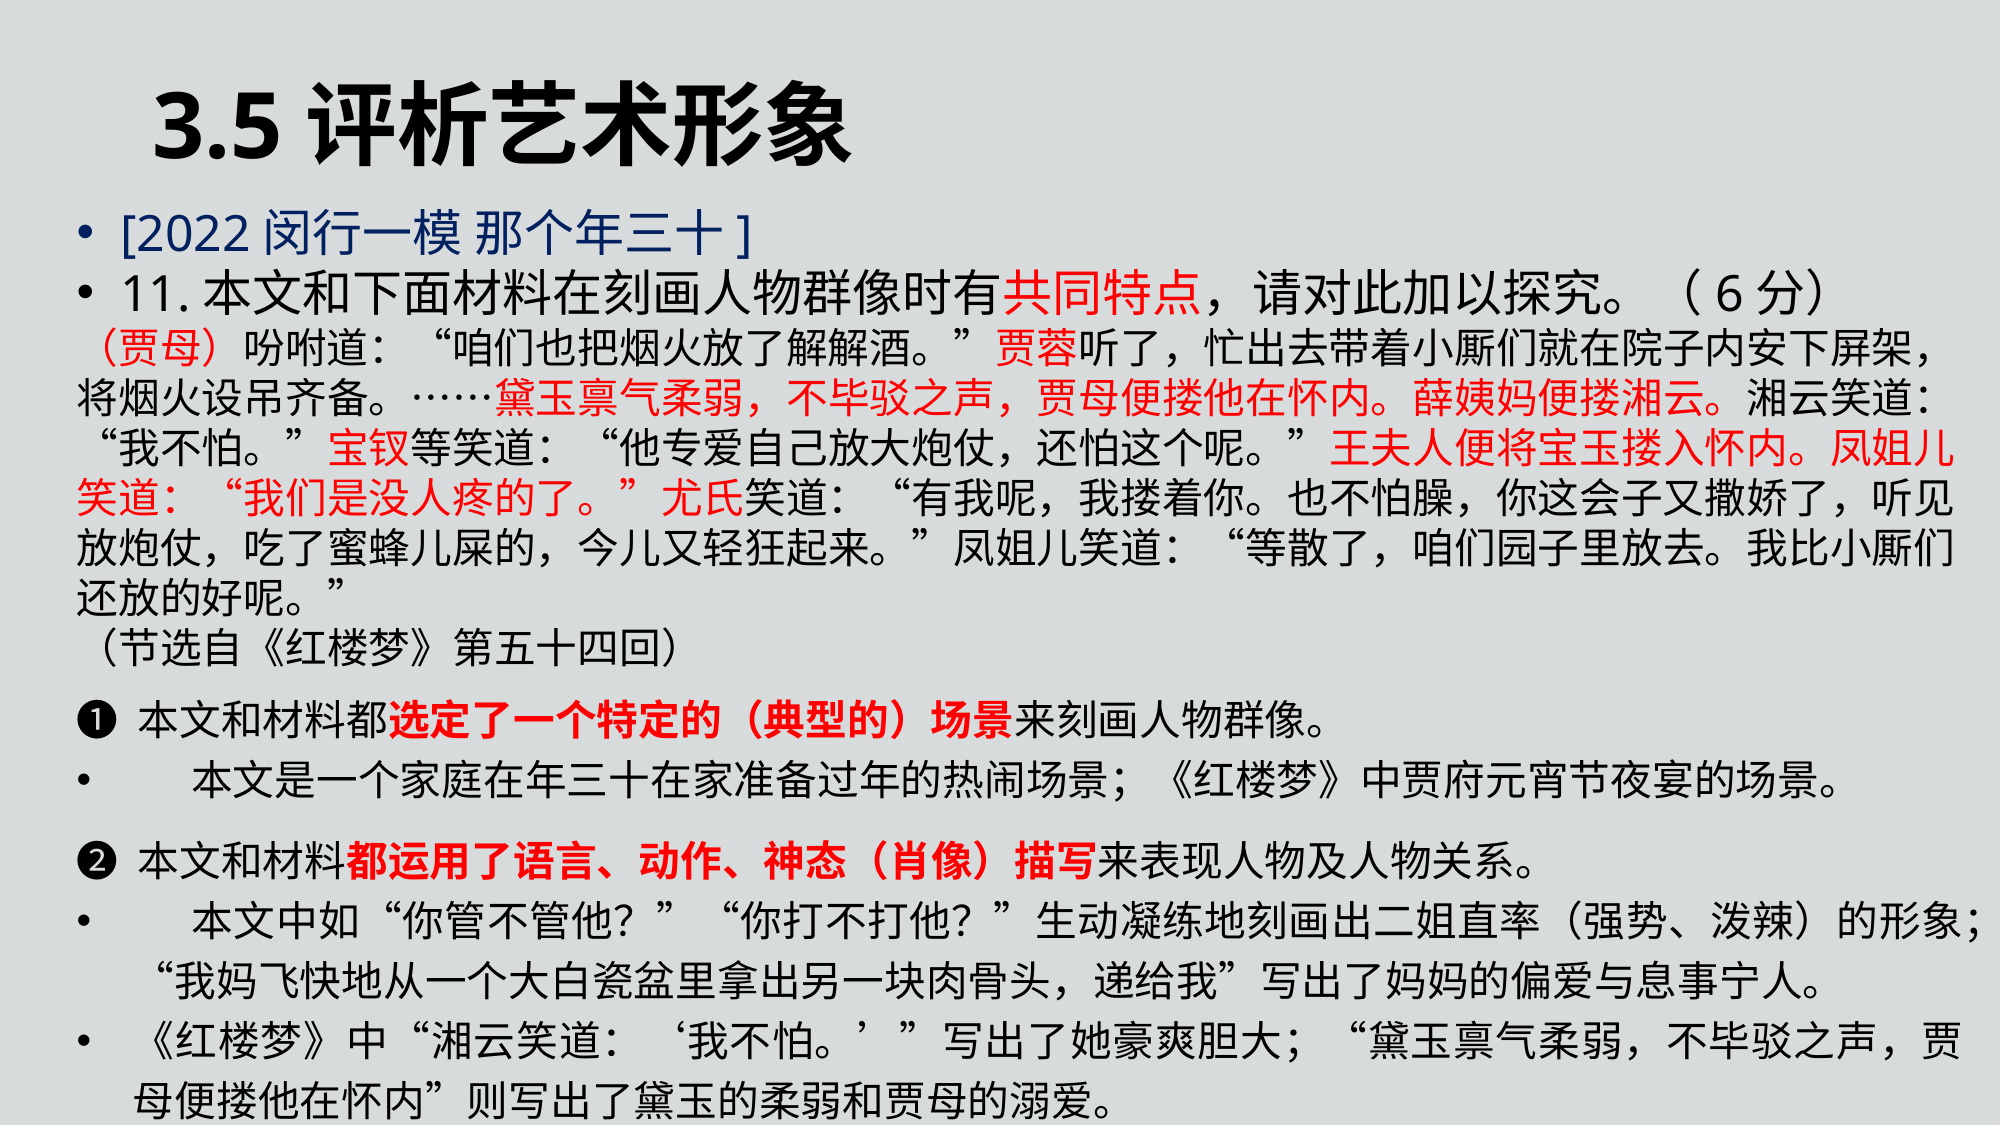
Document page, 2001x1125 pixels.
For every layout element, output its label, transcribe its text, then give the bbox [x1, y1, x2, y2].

text_box 3.5评析艺术形象 [137, 59, 1863, 278]
text_box [2022闵行一模 那个年三十] 11.本文和下面材料在刻画人物群像时有共同特点，请对此加以探究。（6分） （贾母）吩咐道：“咱们也把烟火放了解解酒。”贾蓉听了，忙出去带着小厮们就在院子内安下屏架，将烟火设吊齐备。……黛玉禀气柔弱，不毕驳之声，贾母便搂他在怀内。薛姨妈便搂湘云。湘云笑道：“我不怕。”宝钗等笑道：“他专爱自己放大炮仗，还怕这个呢。”王夫人便将宝玉搂入怀内。凤姐儿笑道：“我们是没人疼的了。”尤氏笑道：“有我呢，我搂着你。也不怕臊，你这会子又撒娇了，听见放炮仗，吃了蜜蜂儿屎的，今儿又轻狂起来。”凤姐儿笑道：“等散了，咱们园子里放去。我比小厮们还放的好呢。” （节选自《红楼梦》第五十四回） ❶ 本文和材料都选定了一个特定的（典型的）场景来刻画人物群像。 本文是一个家庭在年三十在家准备过年的热闹场景；《红楼梦》中贾府元宵节夜宴的场景。 ❷ 本文和材料都运用了语言、动作、神态（肖像）描写来表现人物及人物关系。 本文中如“你管不管他？”“你打不打他？”生动凝练地刻画出二姐直率（强势、泼辣）的形象；“我妈飞快地从一个大白瓷盆里拿出另一块肉骨头，递给我”写出了妈妈的偏爱与息事宁人。 《红楼梦》中“湘云笑道：‘我不怕。’”写出了她豪爽胆大；“黛玉禀气柔弱，不毕驳之声，贾母便搂他在怀内”则写出了黛玉的柔弱和贾母的溺爱。 [61, 194, 1979, 1125]
